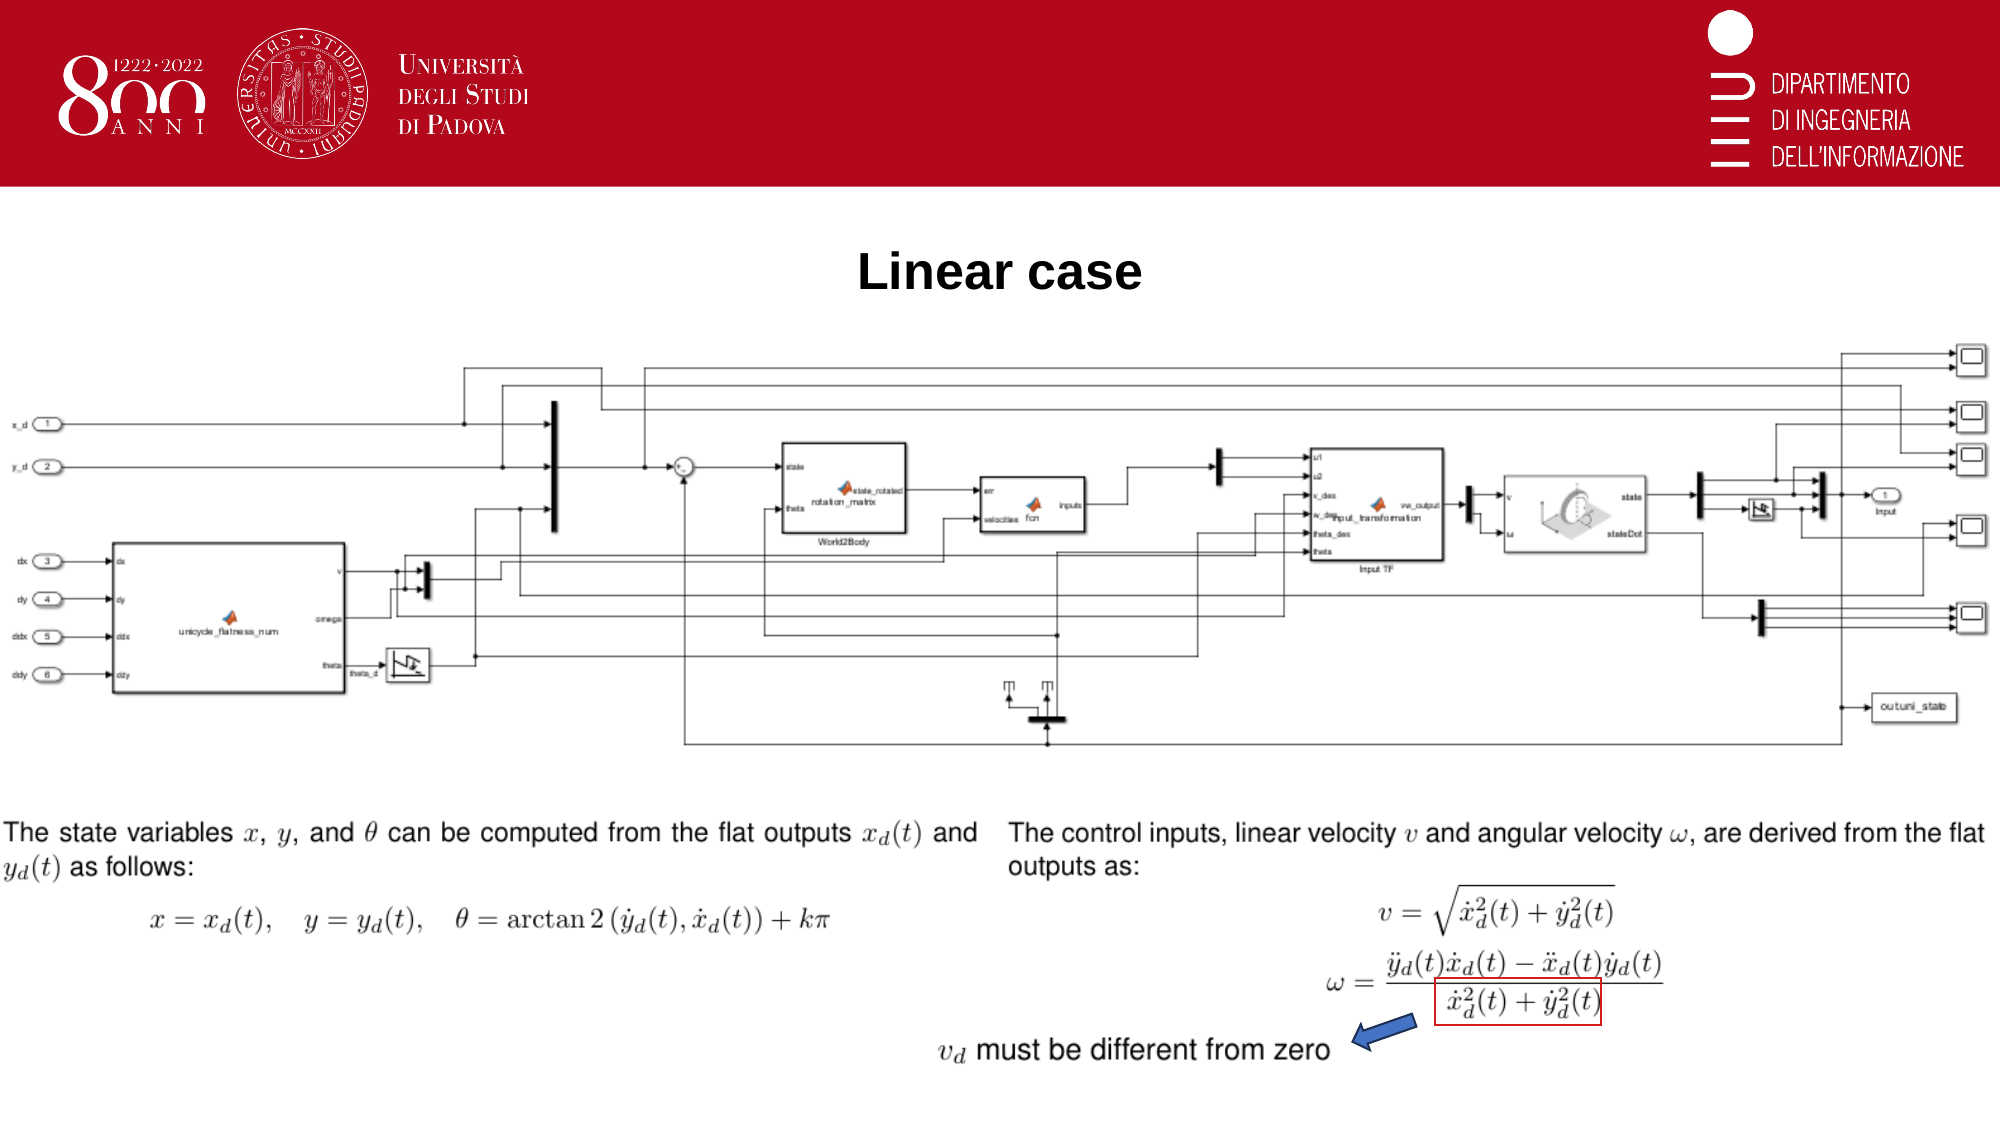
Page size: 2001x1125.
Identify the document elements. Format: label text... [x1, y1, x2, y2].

title Linear case [1, 198, 2000, 347]
text_box [1356, 1045, 1372, 1053]
picture [0, 318, 2000, 1070]
picture [1663, 0, 2000, 221]
